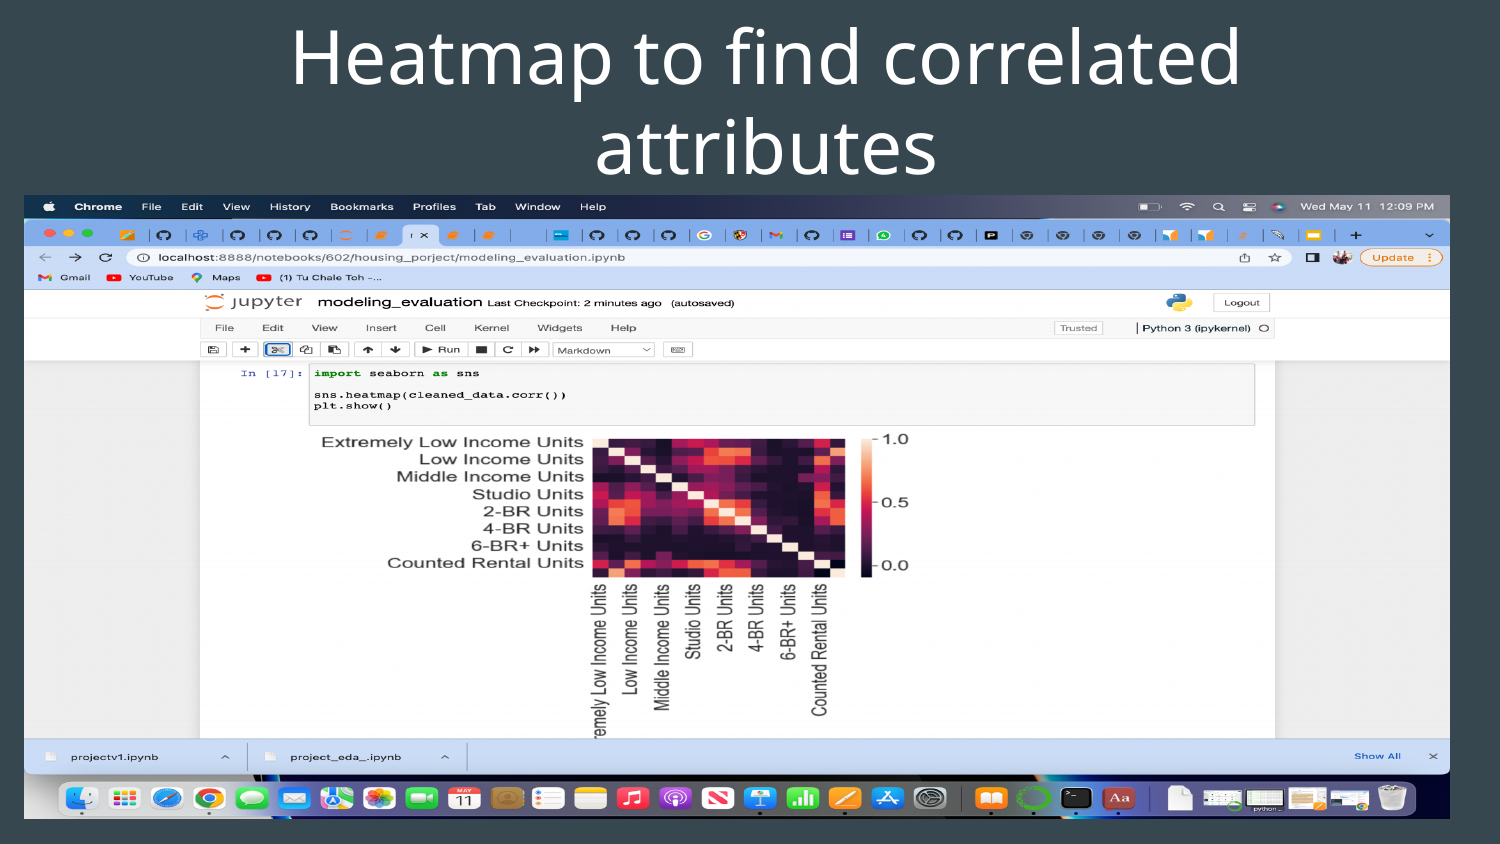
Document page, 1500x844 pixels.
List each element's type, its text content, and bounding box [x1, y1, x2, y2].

title Heatmap to find correlated attributes [122, 29, 1411, 171]
picture [24, 195, 1450, 819]
